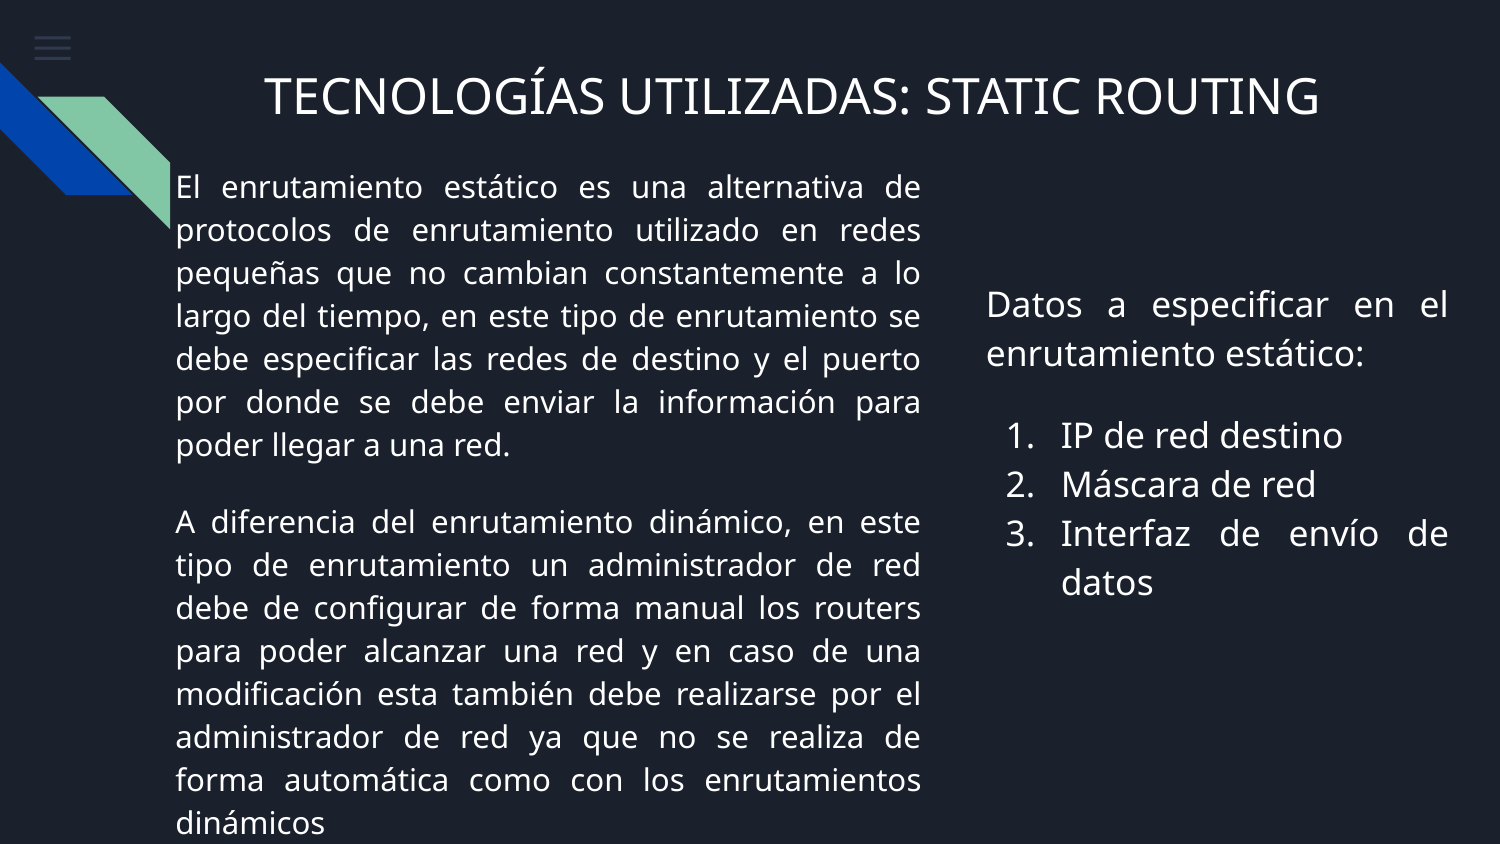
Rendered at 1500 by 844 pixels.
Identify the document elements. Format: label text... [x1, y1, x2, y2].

list El enrutamiento estático es una alternativa de protocolos de enrutamiento utilizado en redes pequeñas que no cambian constantemente a lo largo del tiempo, en este tipo de enrutamiento se debe especificar las redes de destino y el puerto por donde se debe enviar la información para poder llegar a una red. A diferencia del enrutamiento dinámico, en este tipo de enrutamiento un administrador de red debe de configurar de forma manual los routers para poder alcanzar una red y en caso de una modificación esta también debe realizarse por el administrador de red ya que no se realiza de forma automática como con los enrutamientos dinámicos [160, 146, 938, 590]
title TECNOLOGÍAS UTILIZADAS: STATIC ROUTING [86, 49, 1500, 160]
list Datos a especificar en el enrutamiento estático: IP de red destino Máscara de red Interfaz de envío de datos [970, 261, 1465, 705]
